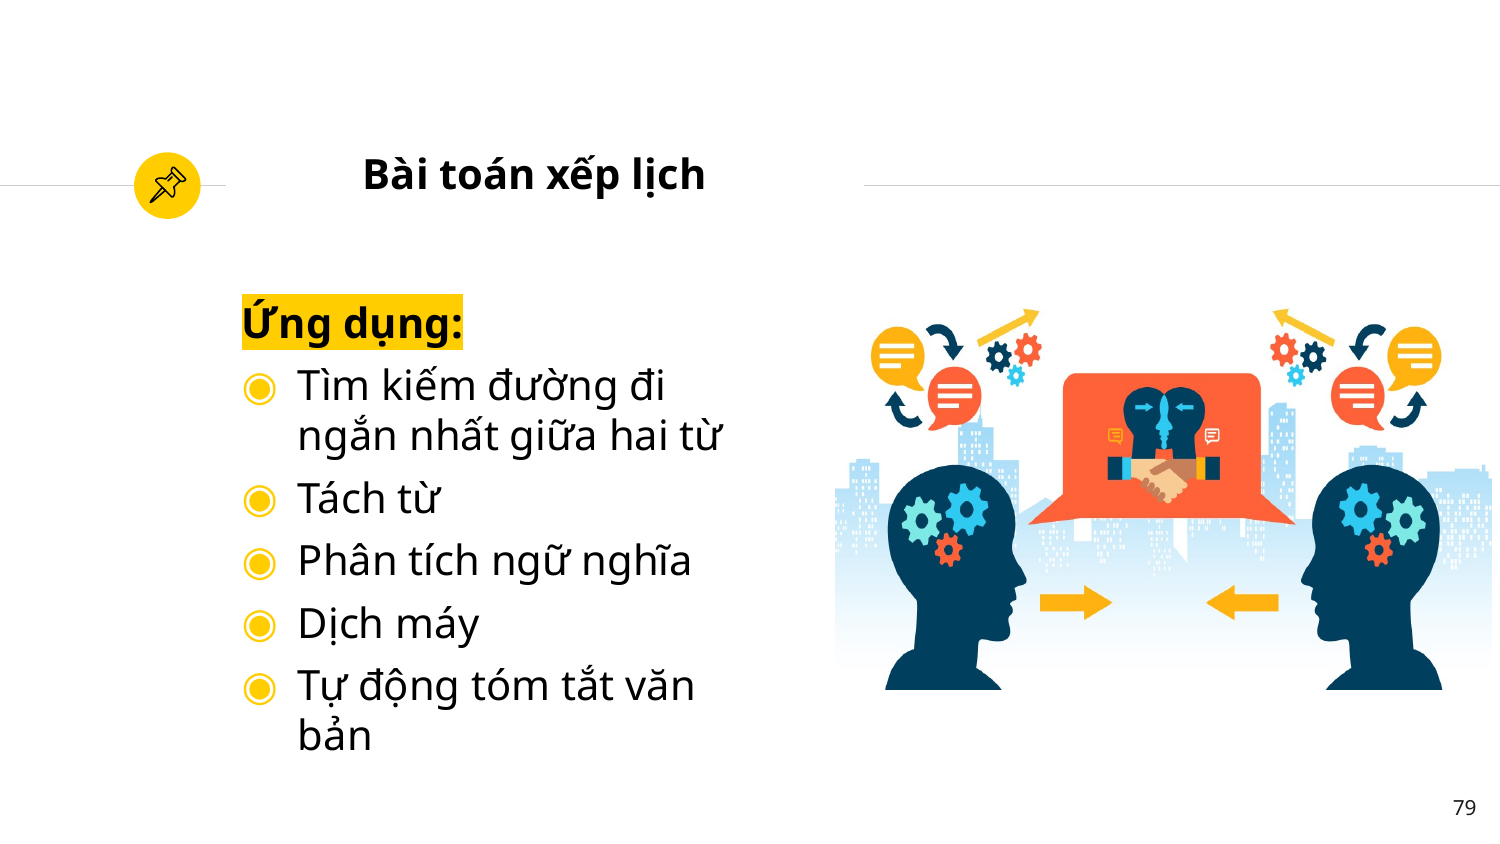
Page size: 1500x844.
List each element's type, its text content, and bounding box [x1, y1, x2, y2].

title Bài toán xếp lịch [226, 136, 854, 209]
picture [903, 497, 942, 545]
picture [1386, 497, 1425, 545]
picture [946, 484, 988, 534]
picture [1364, 533, 1393, 567]
picture [934, 533, 963, 567]
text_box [150, 166, 186, 203]
picture [1339, 482, 1381, 535]
text_box Ứng dụng: Tìm kiếm đường đi ngắn nhất giữa hai từ Tách từ Phân tích ngữ nghĩa Dịch máy Tự động tóm tắt văn bản [226, 281, 789, 672]
slide_number 79 [1401, 779, 1492, 844]
picture [835, 263, 1492, 690]
